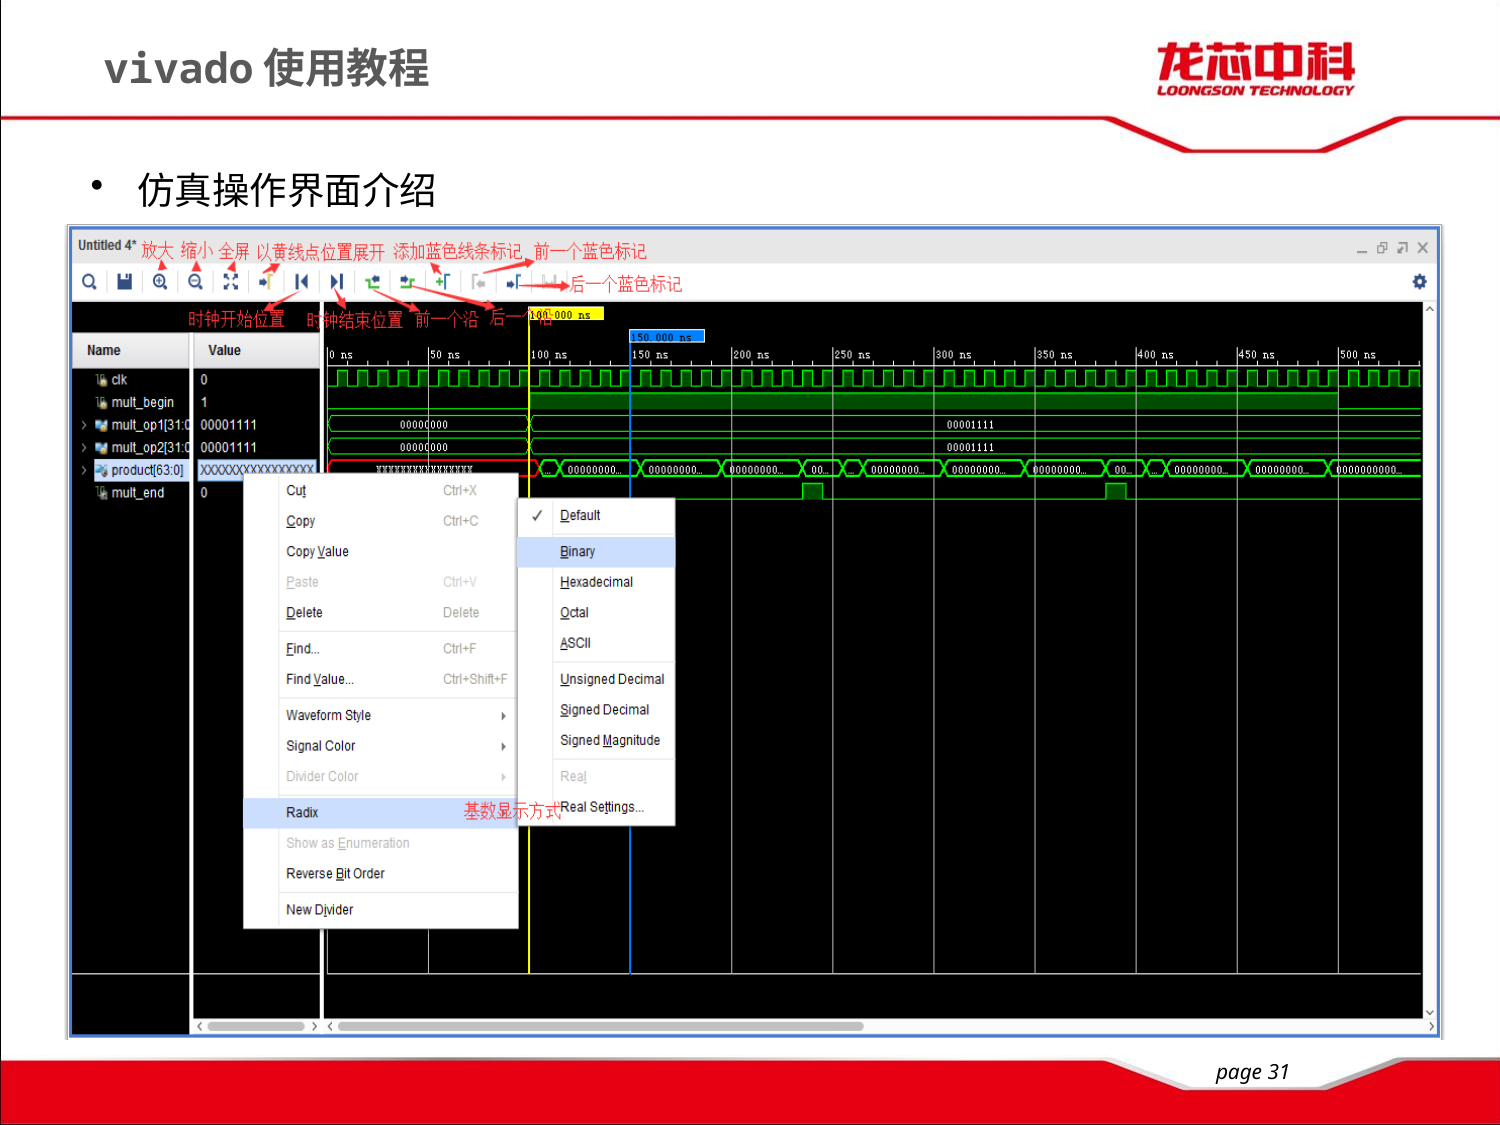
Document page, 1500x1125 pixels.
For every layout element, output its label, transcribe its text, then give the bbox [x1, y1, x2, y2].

text_box 仿真操作界面介绍 [75, 159, 1424, 220]
picture [0, 0, 1500, 1125]
text_box page 31 [955, 1051, 1306, 1125]
title vivado使用教程 [88, 31, 1022, 102]
